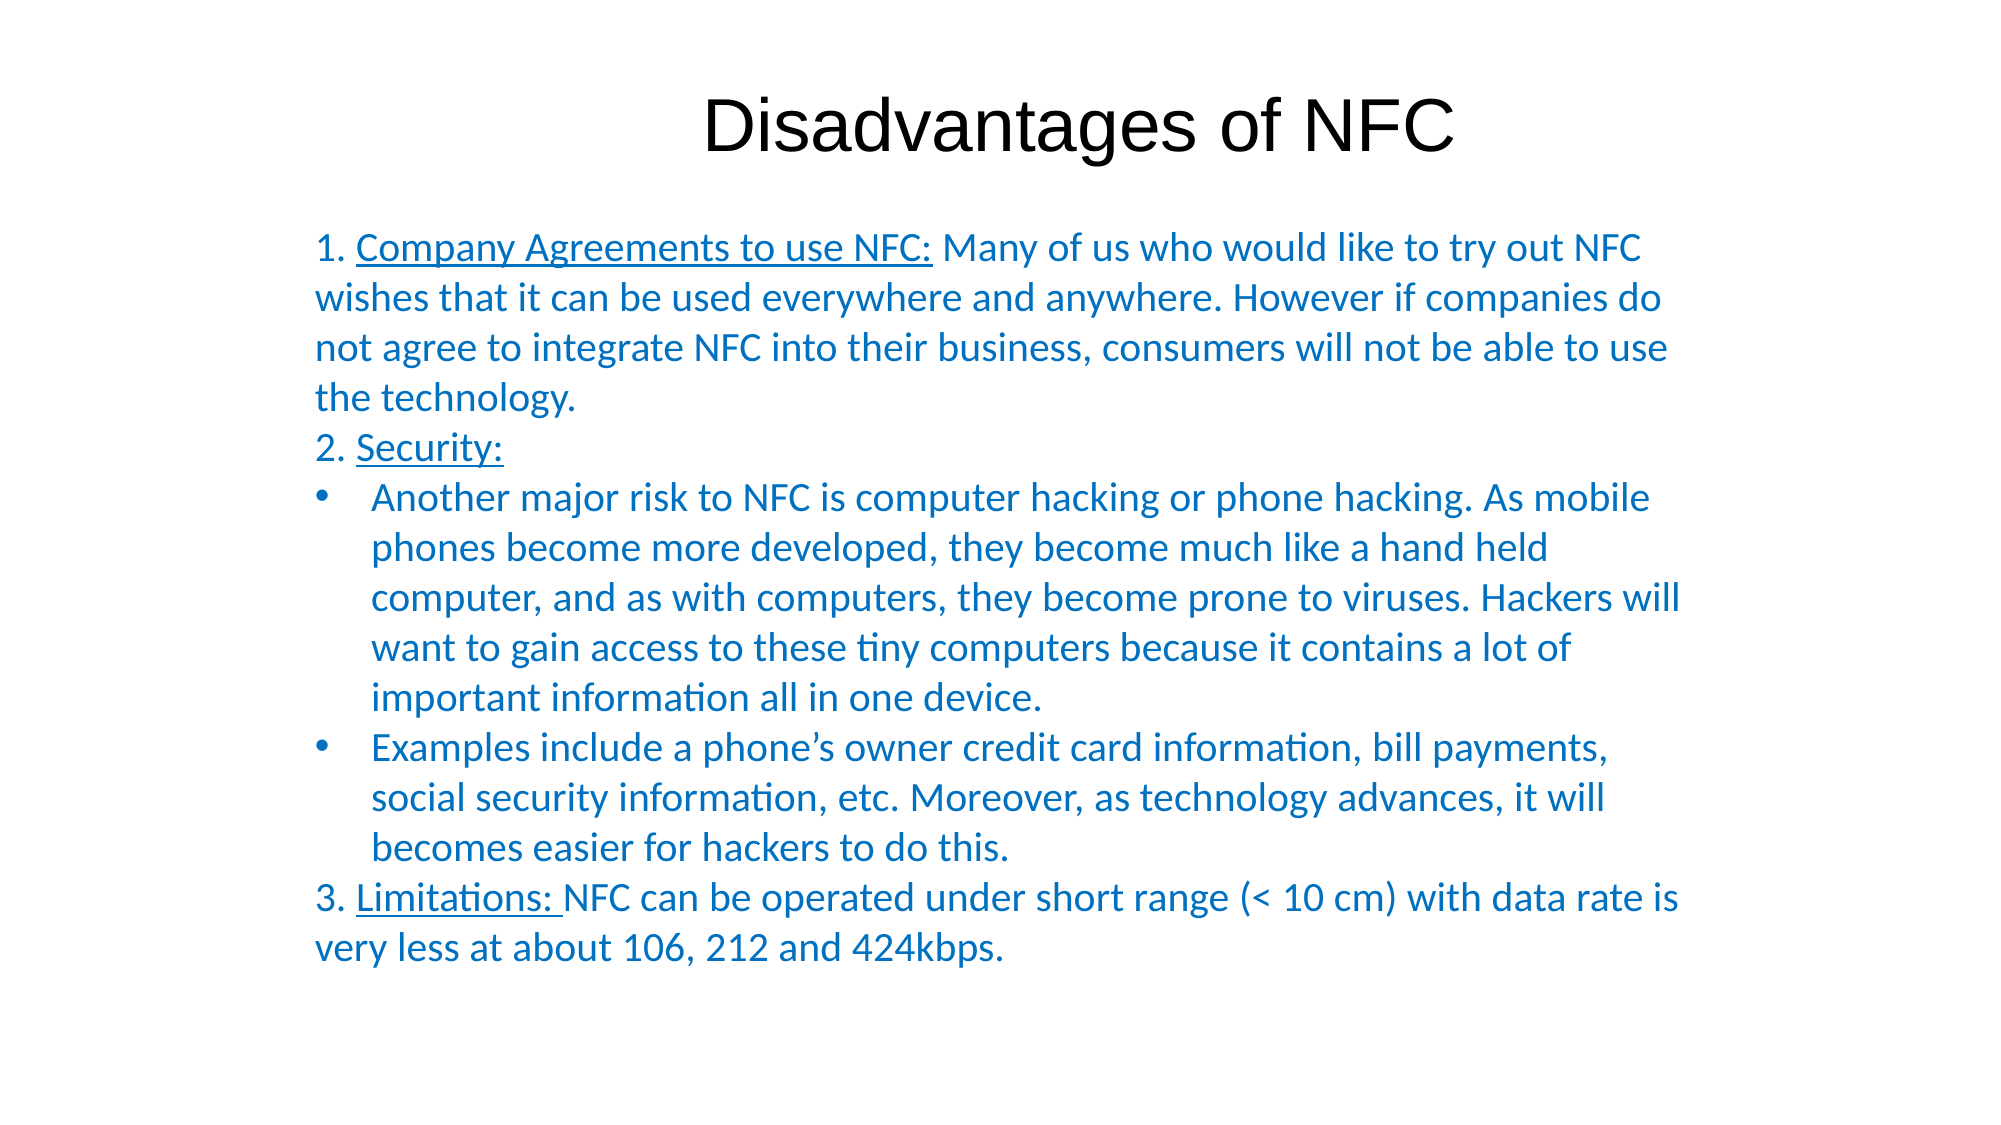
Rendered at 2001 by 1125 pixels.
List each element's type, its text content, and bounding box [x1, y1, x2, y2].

text_box 1. Company Agreements to use NFC: Many of us who would like to try out NFC wishes that it can be used everywhere and anywhere. However if companies do not agree to integrate NFC into their business, consumers will not be able to use the technology. 2. Security: Another major risk to NFC is computer hacking or phone hacking. As mobile phones become more developed, they become much like a hand held computer, and as with computers, they become prone to viruses. Hackers will want to gain access to these tiny computers because it contains a lot of important information all in one device. Examples include a phone’s owner credit card information, bill payments, social security information, etc. Moreover, as technology advances, it will becomes easier for hackers to do this. 3. Limitations: NFC can be operated under short range (< 10 cm) with data rate is very less at about 106, 212 and 424kbps. [299, 212, 1713, 978]
text_box Disadvantages of NFC [687, 68, 1638, 174]
